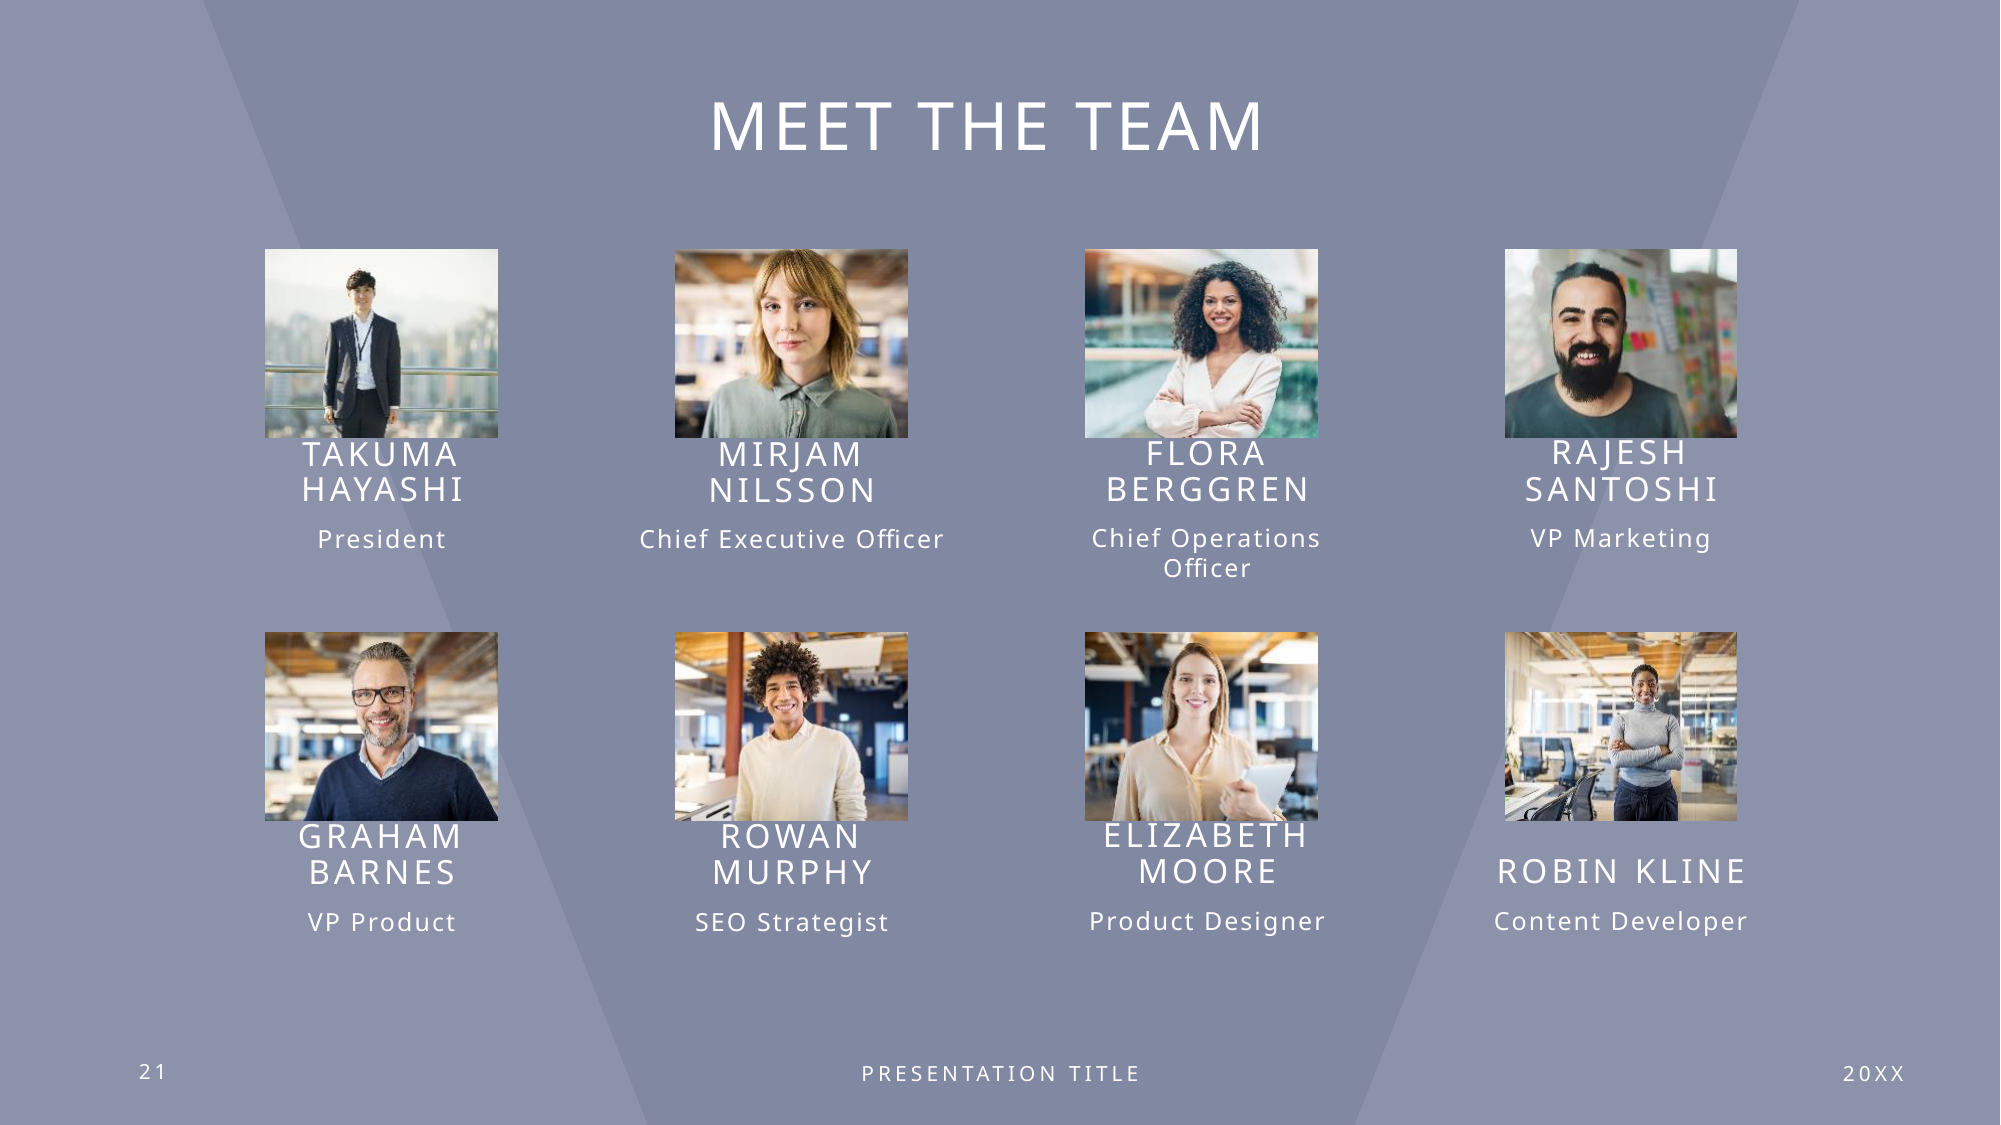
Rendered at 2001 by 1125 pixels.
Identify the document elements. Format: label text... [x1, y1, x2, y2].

slide_number 21 [123, 1042, 574, 1103]
picture [675, 632, 908, 821]
list Takuma Hayashi [211, 438, 552, 516]
picture [1085, 249, 1318, 438]
list Content Developer [1451, 898, 1791, 990]
picture [1504, 249, 1737, 438]
footer Presentation Title [662, 1042, 1338, 1103]
picture [1504, 632, 1737, 821]
list Robin Kline [1451, 820, 1791, 898]
list SEO Strategist [621, 899, 962, 991]
list VP Marketing [1451, 515, 1791, 610]
list Product Designer [1037, 898, 1377, 990]
picture [675, 249, 908, 438]
list Flora Berggren​ [1037, 437, 1377, 515]
slide_number 20XX [1468, 1042, 1919, 1103]
list Chief Executive Officer [621, 516, 962, 611]
list VP Product [211, 899, 552, 991]
picture [265, 249, 498, 438]
picture [265, 632, 498, 821]
list President [211, 516, 552, 611]
list Chief Operations Officer [1037, 515, 1377, 610]
list Elizabeth Moore [1037, 820, 1377, 898]
list Rowan Murphy [621, 821, 962, 899]
list Graham Barnes [211, 821, 552, 899]
picture [1085, 632, 1318, 821]
title Meet the team [158, 85, 1884, 178]
list Mirjam Nilsson​ [621, 438, 962, 516]
list Rajesh Santoshi​ [1451, 437, 1791, 515]
